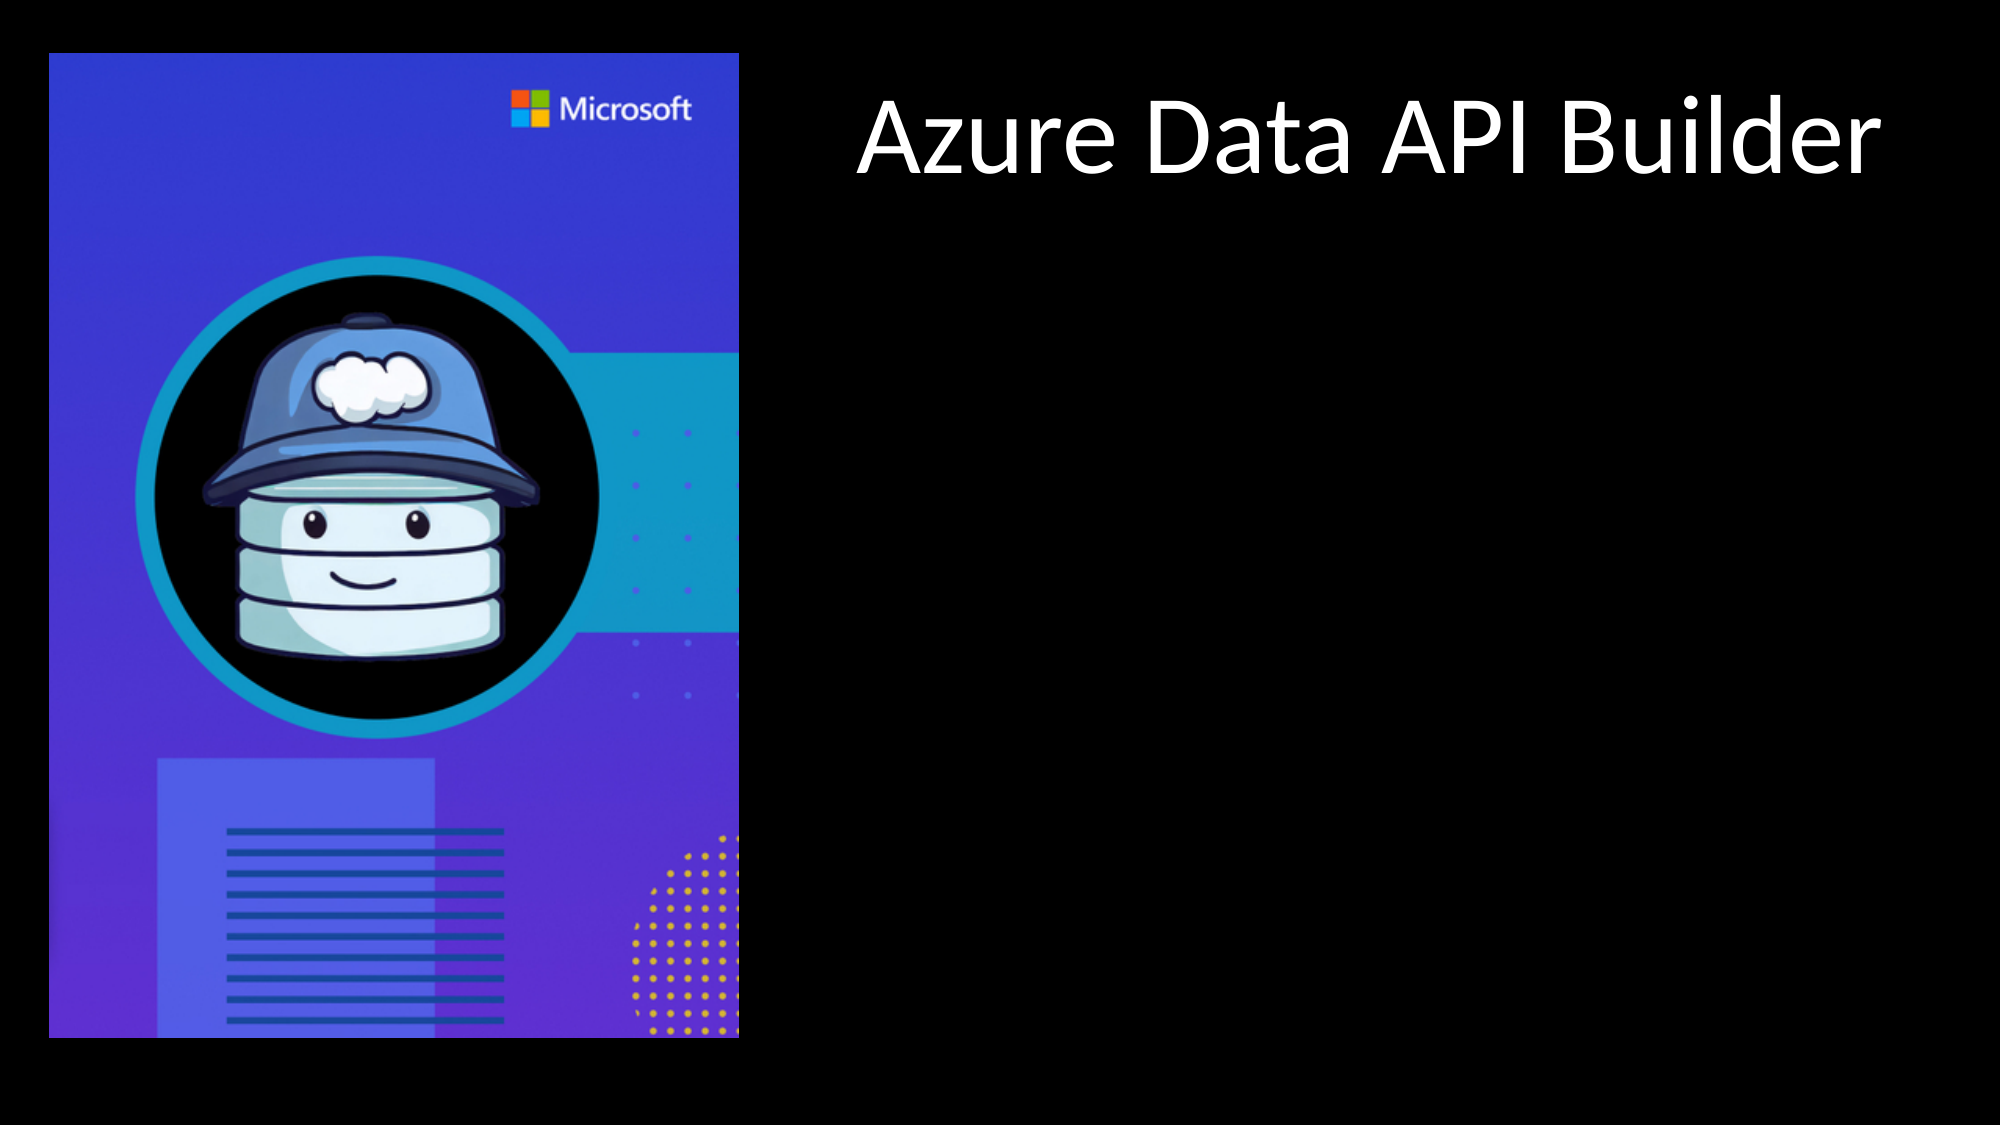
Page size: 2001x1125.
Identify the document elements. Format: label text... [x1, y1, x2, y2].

text_box Azure Data API Builder [841, 53, 1900, 204]
picture [49, 53, 739, 1038]
picture [156, 277, 598, 718]
